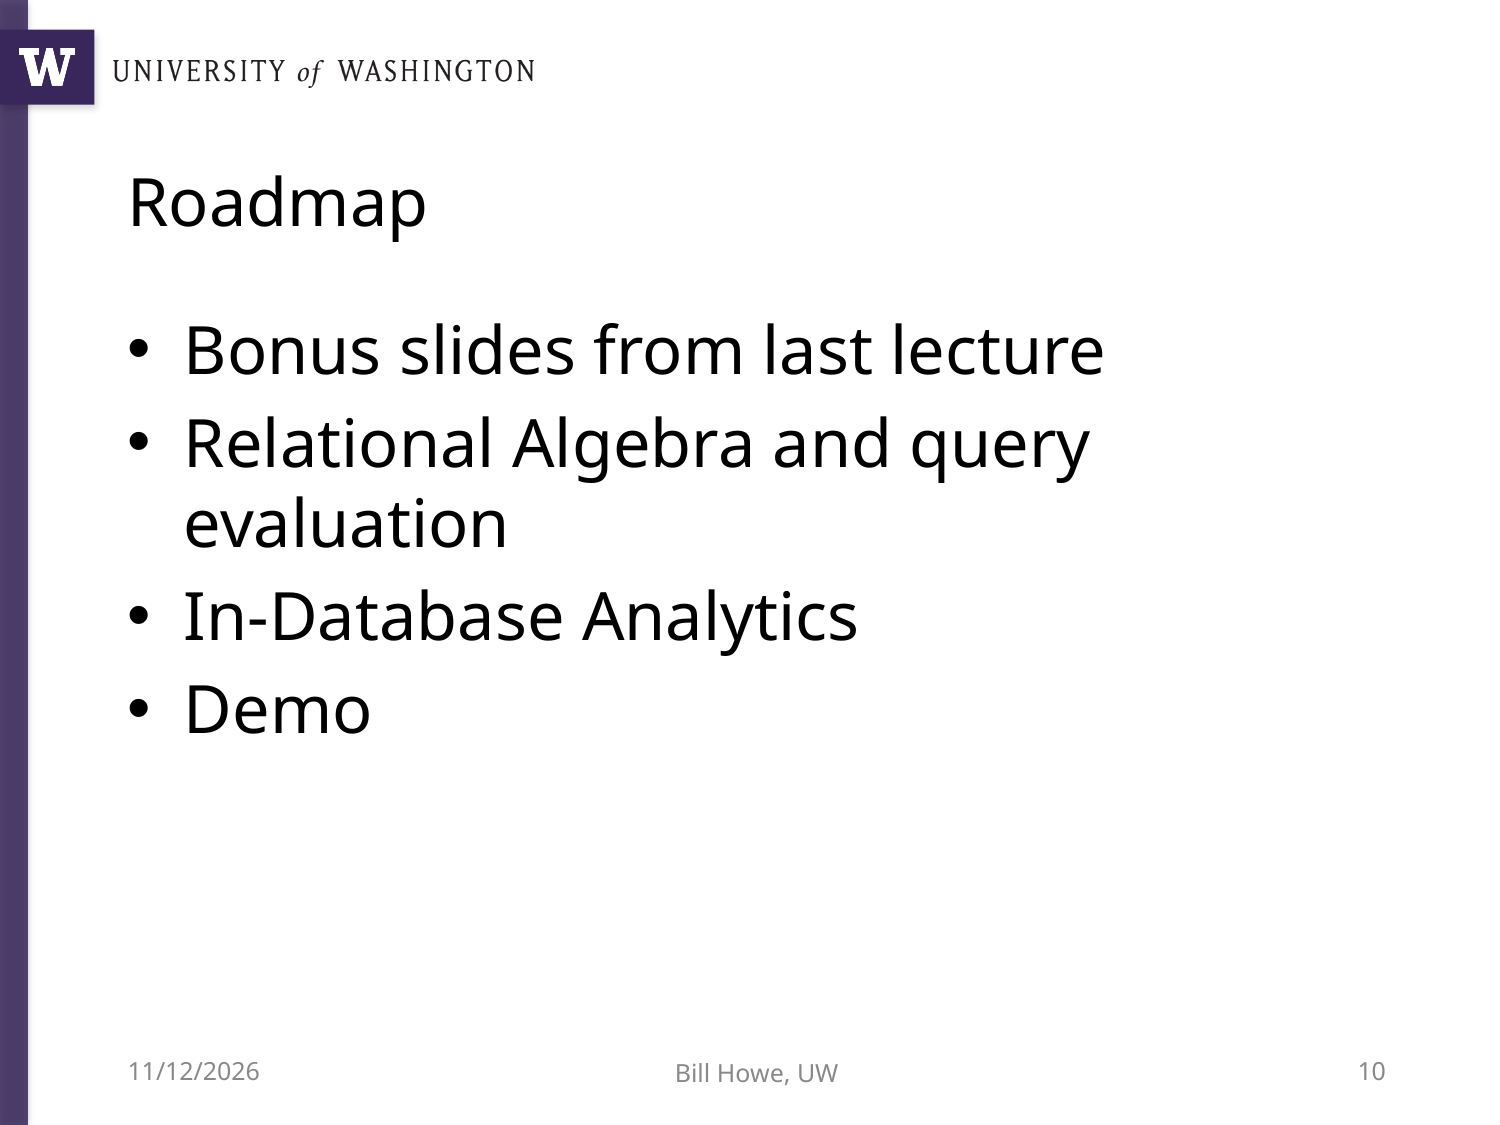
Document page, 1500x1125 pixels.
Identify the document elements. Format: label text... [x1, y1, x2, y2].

footer Bill Howe, UW [519, 1042, 995, 1103]
slide_number 10 [1051, 1042, 1402, 1103]
picture [19, 48, 75, 86]
picture [112, 59, 534, 88]
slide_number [112, 1042, 463, 1103]
list Bonus slides from last lecture Relational Algebra and query evaluation In-Database Analytics Demo [112, 299, 1401, 1005]
title Roadmap [112, 125, 1401, 275]
